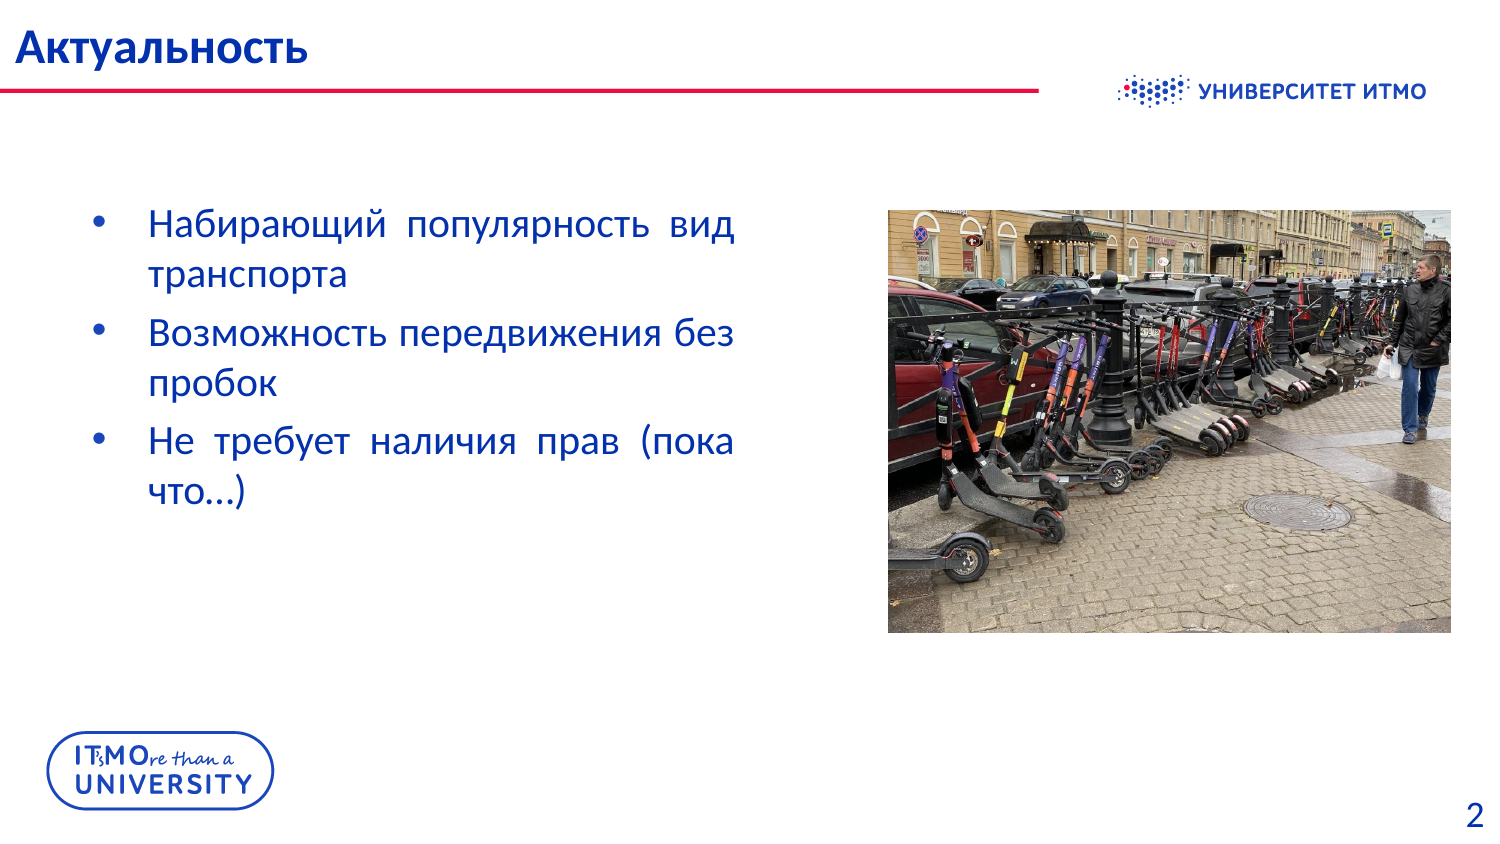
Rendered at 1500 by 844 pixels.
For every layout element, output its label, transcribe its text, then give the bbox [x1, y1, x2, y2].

picture [0, 0, 1500, 844]
list Набирающий популярность вид транспорта Возможность передвижения без пробок Не требует наличия прав (пока что…) [76, 188, 750, 656]
text_box 2 [1450, 783, 1500, 843]
title Актуальность [0, 9, 946, 79]
